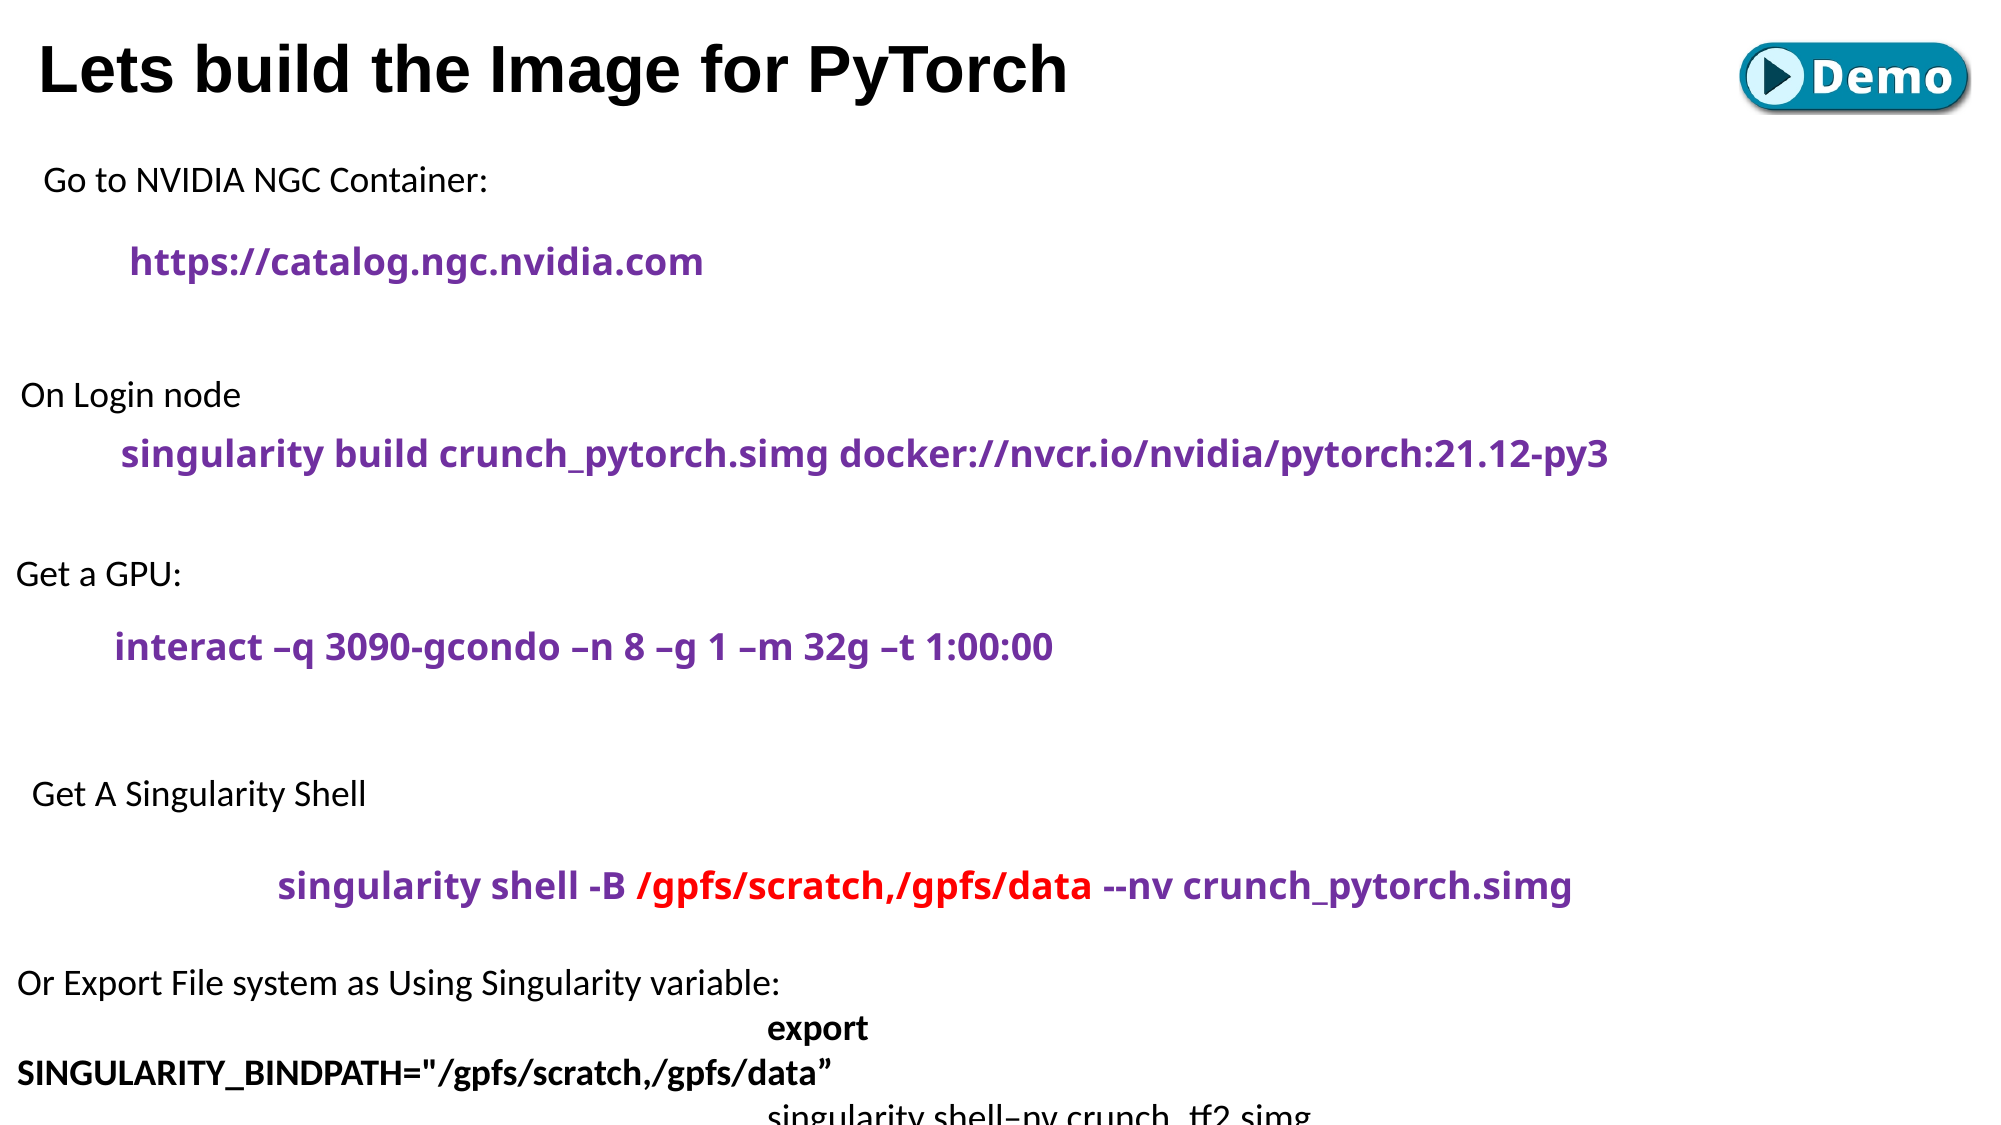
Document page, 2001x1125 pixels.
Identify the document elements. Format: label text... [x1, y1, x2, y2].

text_box Get A Singularity Shell [17, 761, 383, 822]
text_box Go to NVIDIA NGC Container: [28, 147, 504, 208]
text_box singularity build crunch_pytorch.simg docker://nvcr.io/nvidia/pytorch:21.12-py3 [106, 422, 1980, 483]
text_box singularity shell -B /gpfs/scratch,/gpfs/data --nv crunch_pytorch.simg [262, 854, 1960, 915]
text_box interact –q 3090-gcondo –n 8 –g 1 –m 32g –t 1:00:00 [99, 615, 1302, 676]
title Lets build the Image for PyTorch [23, 0, 1236, 173]
text_box Or Export File system as Using Singularity variable: export SINGULARITY_BINDPATH="/gpfs/scratch,/gpfs/data” singularity shell–nv crunch_tf2.simg [2, 950, 1612, 1125]
text_box Get a GPU: [1, 542, 198, 602]
picture [1738, 38, 1972, 115]
text_box https://catalog.ngc.nvidia.com [114, 230, 818, 290]
text_box On Login node [5, 362, 257, 422]
